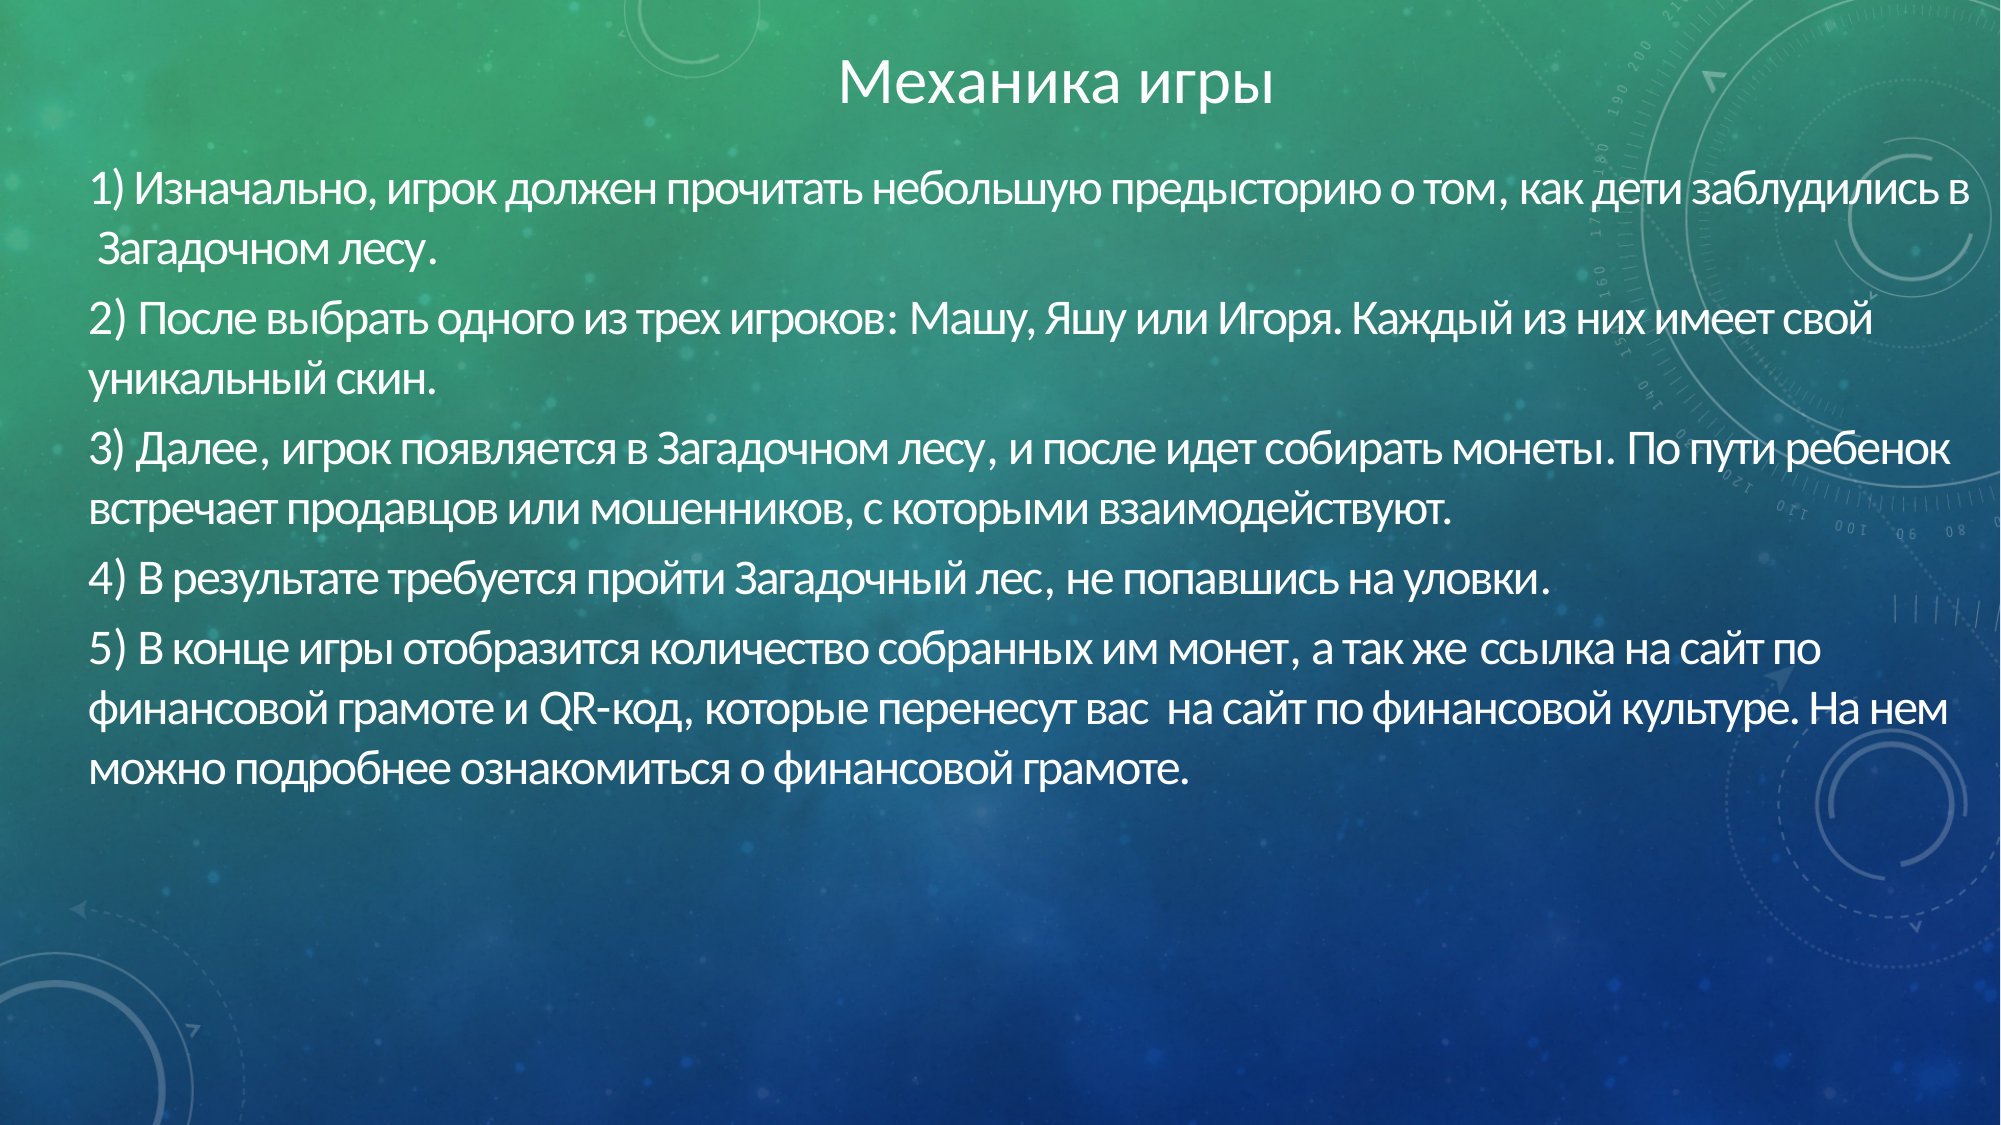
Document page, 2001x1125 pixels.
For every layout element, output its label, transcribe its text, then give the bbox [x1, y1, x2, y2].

text_box Механика игры [823, 29, 1595, 118]
picture [0, 0, 2001, 1125]
text_box 1) Изначально, игрок должен прочитать небольшую предысторию о том, как дети заблудились в Загадочном лесу. 2) После выбрать одного из трех игроков: Машу, Яшу или Игоря. Каждый из них имеет свой уникальный скин. 3) Далее, игрок появляется в Загадочном лесу, и после идет собирать монеты. По пути ребенок встречает продавцов или мошенников, с которыми взаимодействуют. 4) В результате требуется пройти Загадочный лес, не попавшись на уловки. 5) В конце игры отобразится количество собранных им монет, а так же ссылка на сайт по финансовой грамоте и QR-код, которые перенесут вас на сайт по финансовой культуре. На нем можно подробнее ознакомиться о финансовой грамоте. [73, 147, 2000, 802]
